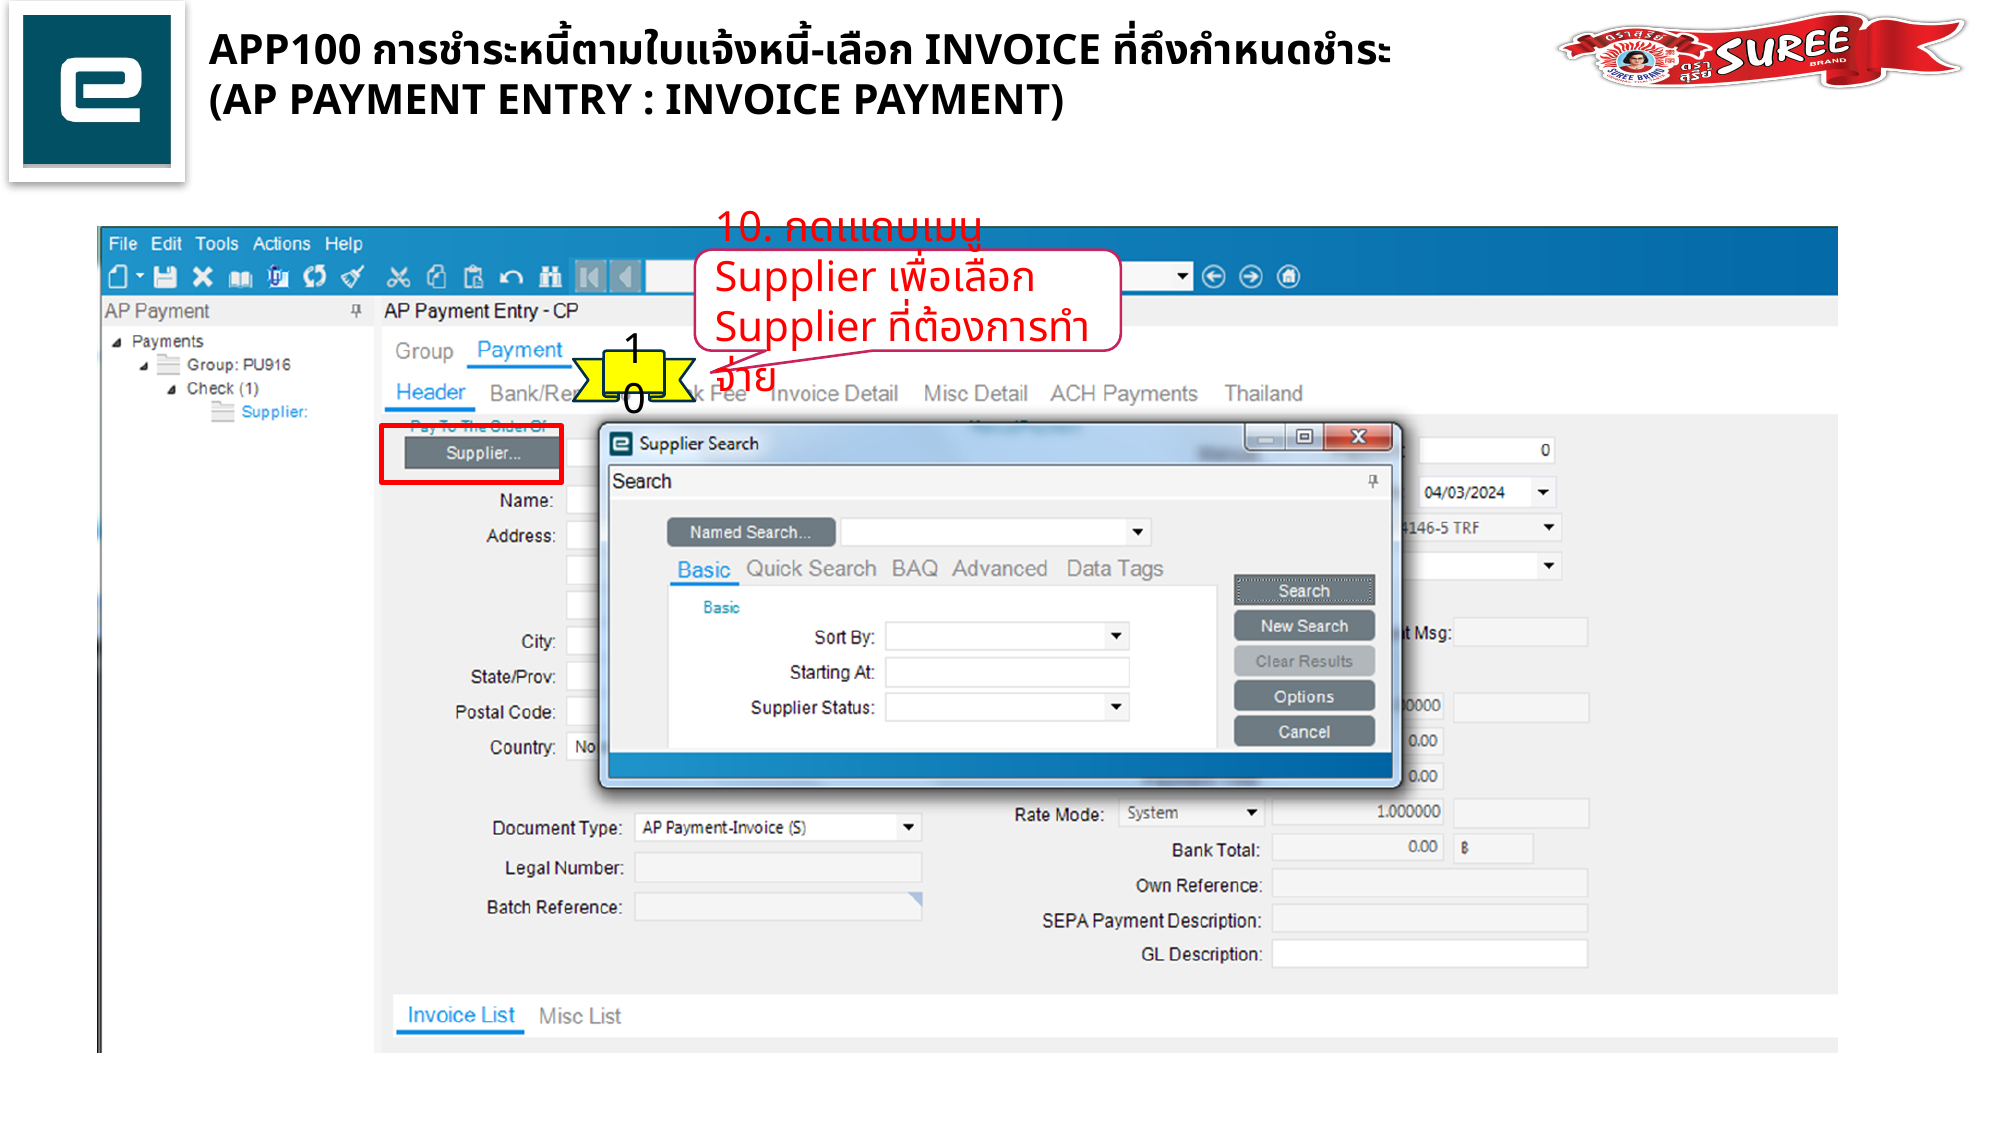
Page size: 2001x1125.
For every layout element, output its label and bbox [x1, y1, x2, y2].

picture [60, 57, 142, 123]
picture [1526, 1, 2000, 94]
picture [96, 226, 1838, 1053]
